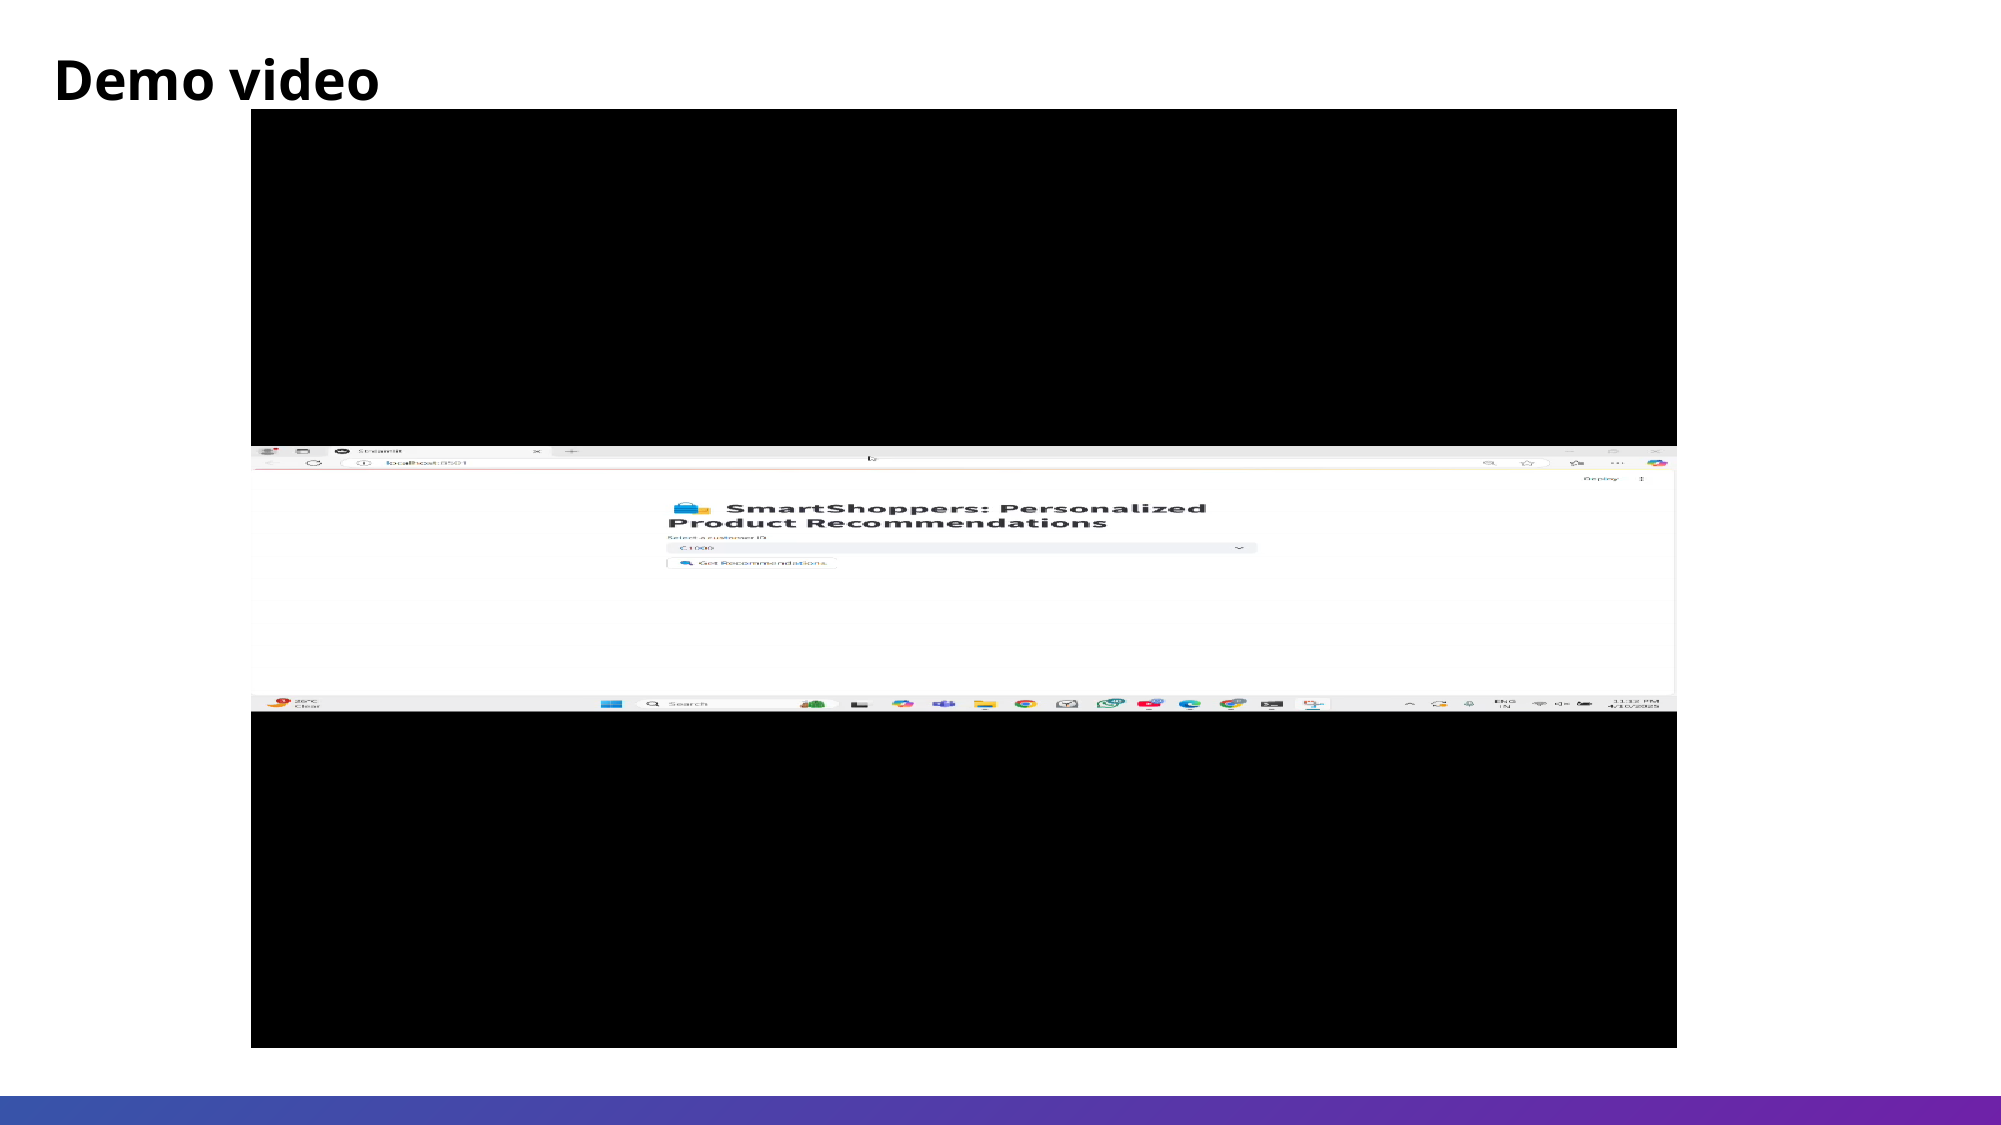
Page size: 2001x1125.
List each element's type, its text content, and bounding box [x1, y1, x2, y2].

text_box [250, 108, 1678, 1049]
text_box Demo video [53, 57, 1896, 197]
text_box [0, 1096, 2000, 1125]
